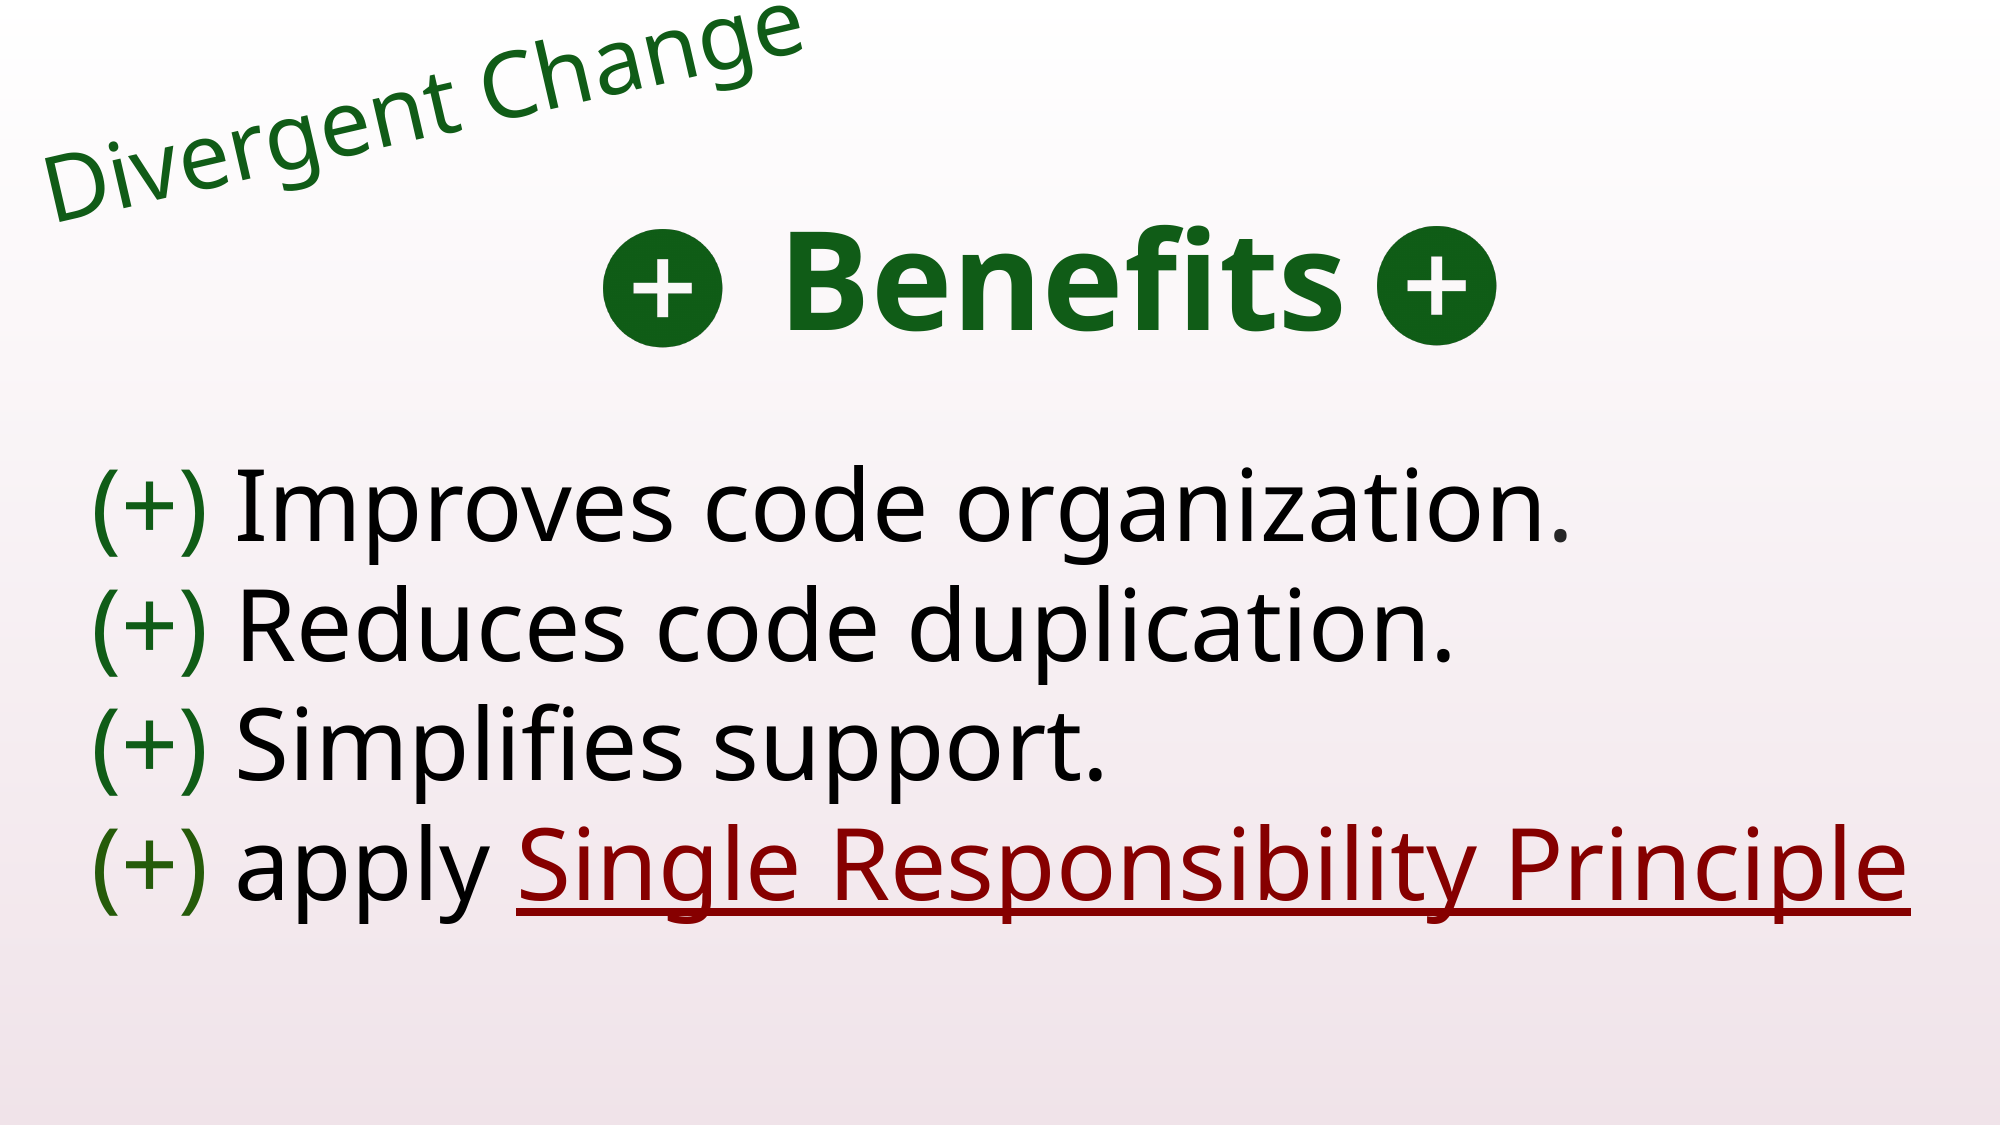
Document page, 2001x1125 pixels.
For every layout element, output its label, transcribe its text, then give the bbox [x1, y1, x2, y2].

text_box Divergent Change [14, 0, 1023, 194]
picture [587, 212, 738, 363]
picture [1361, 210, 1512, 361]
text_box Benefits [29, 185, 2000, 500]
text_box (+) Improves code organization. (+) Reduces code duplication. (+) Simplifies support. (+) apply Single Responsibility Principle [76, 433, 2000, 1080]
